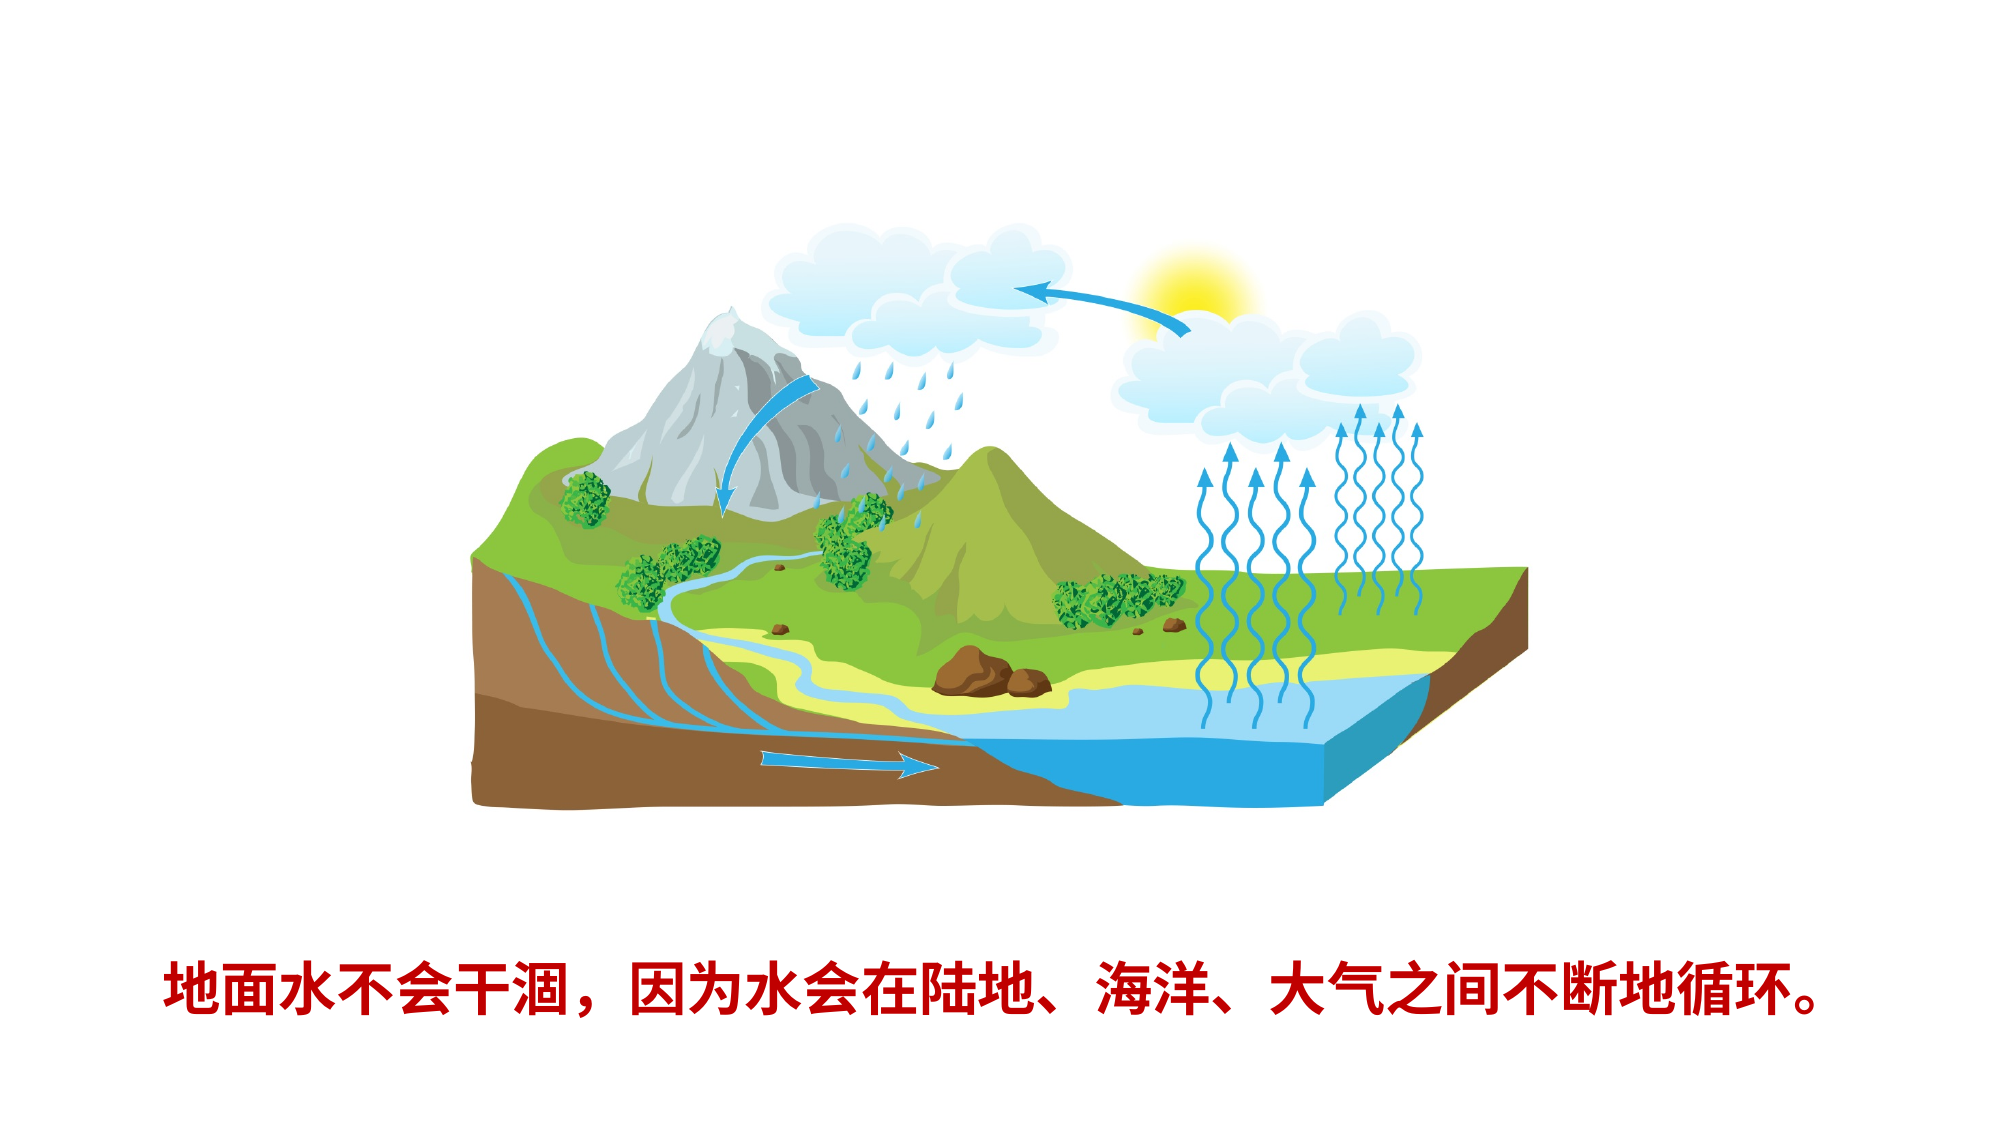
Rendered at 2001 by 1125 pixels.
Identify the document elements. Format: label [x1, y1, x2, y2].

picture [418, 135, 1578, 884]
